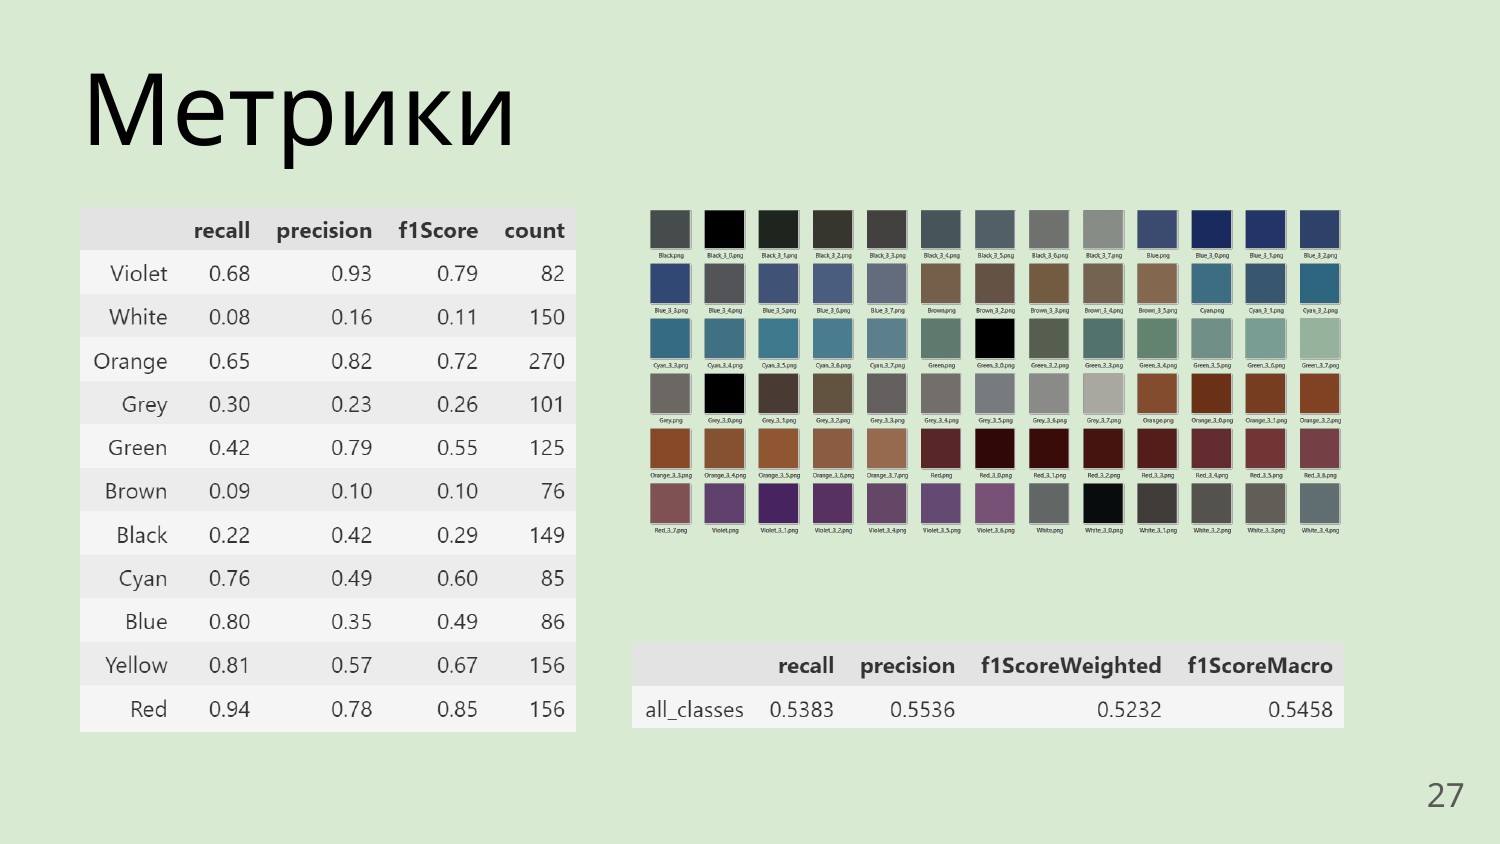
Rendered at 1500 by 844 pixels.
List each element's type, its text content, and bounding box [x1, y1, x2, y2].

picture [80, 206, 576, 732]
picture [645, 206, 1345, 536]
picture [632, 643, 1345, 728]
text_box Метрики [66, 30, 1434, 181]
slide_number ‹#› [1389, 764, 1480, 830]
